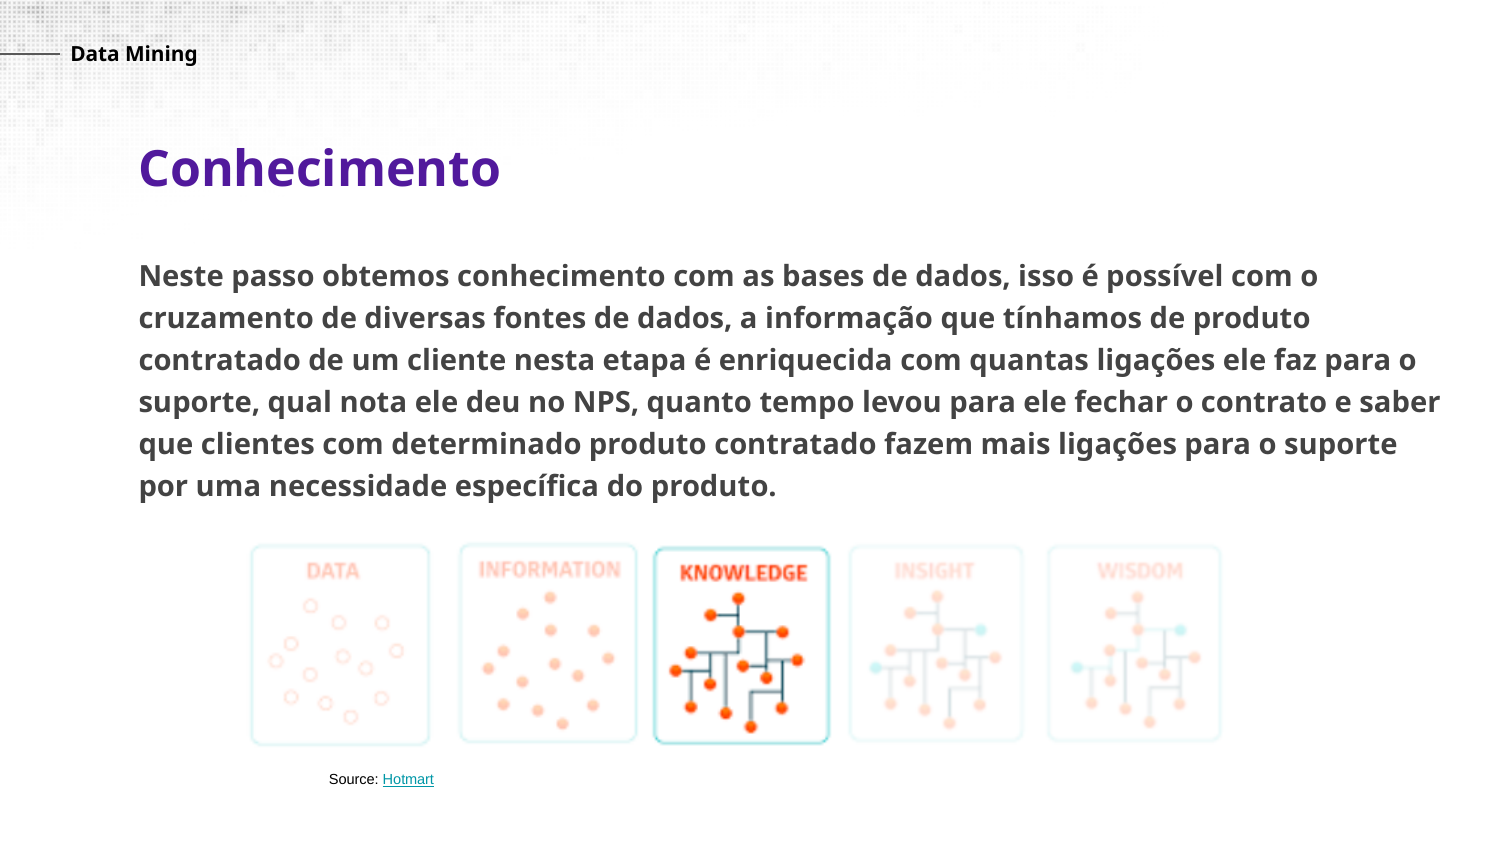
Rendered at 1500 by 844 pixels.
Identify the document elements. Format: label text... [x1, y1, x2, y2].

text_box Neste passo obtemos conhecimento com as bases de dados, isso é possível com o cruzamento de diversas fontes de dados, a informação que tínhamos de produto contratado de um cliente nesta etapa é enriquecida com quantas ligações ele faz para o suporte, qual nota ele deu no NPS, quanto tempo levou para ele fechar o contrato e saber que clientes com determinado produto contratado fazem mais ligações para o suporte por uma necessidade específica do produto. [135, 260, 1455, 513]
picture [235, 528, 1240, 758]
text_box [0, 0, 1500, 251]
text_box Source: Hotmart [313, 763, 578, 797]
